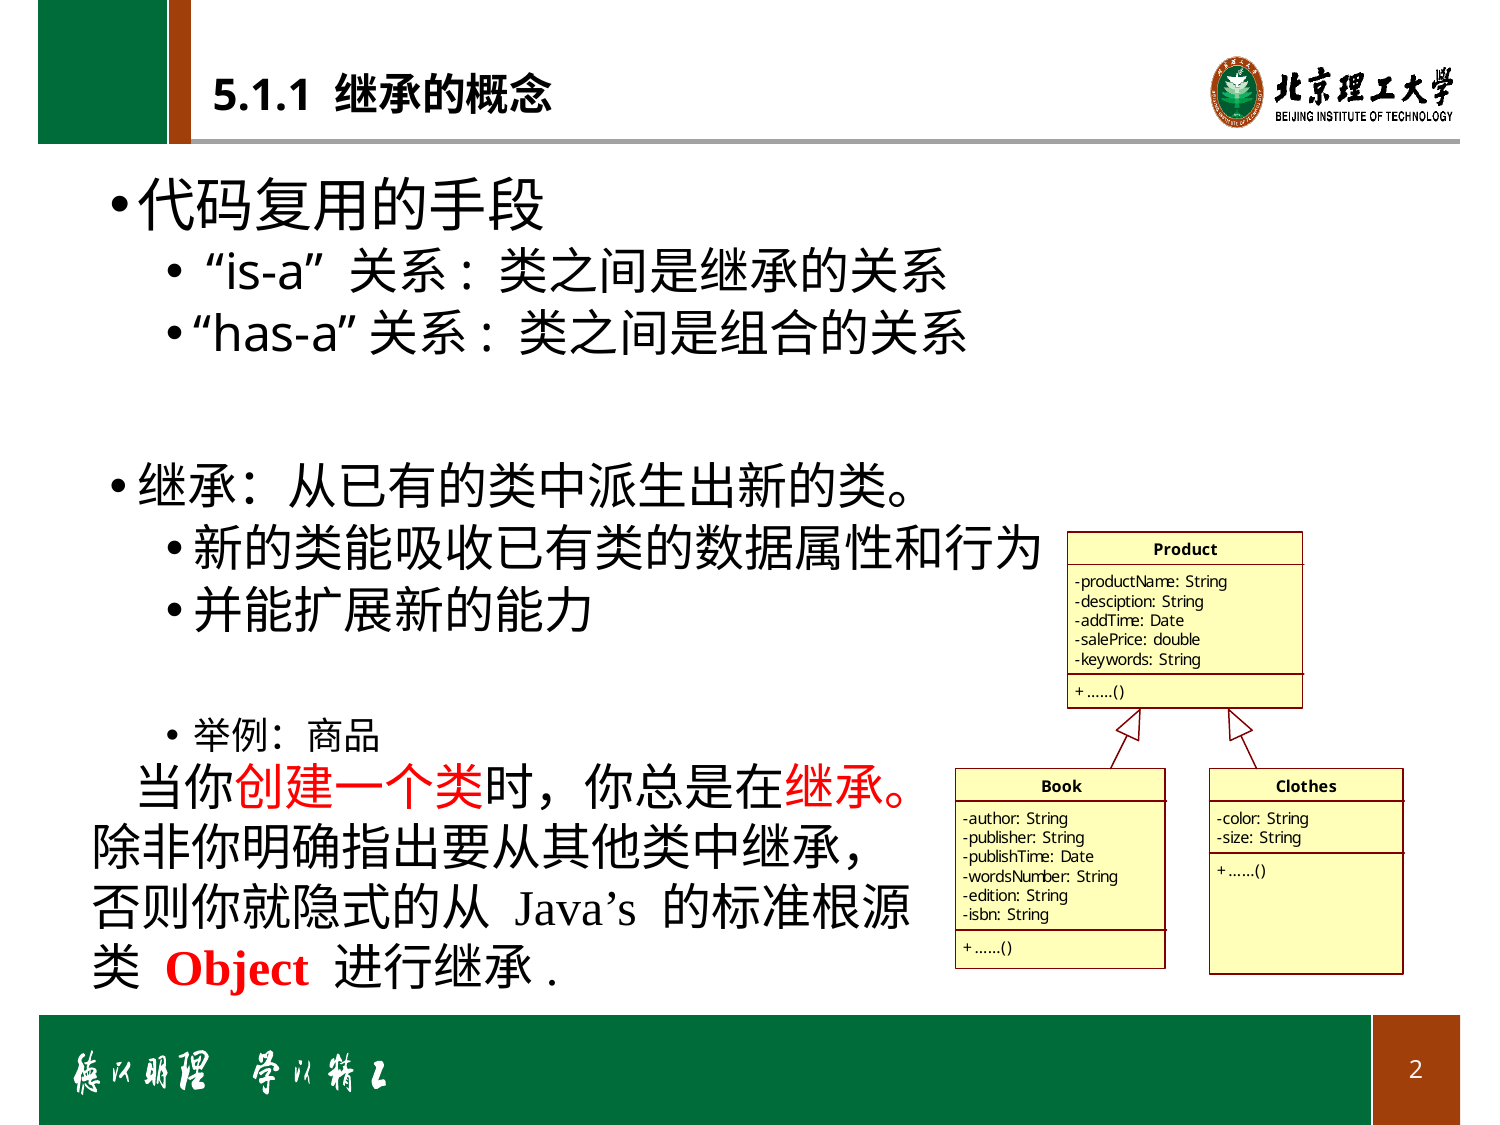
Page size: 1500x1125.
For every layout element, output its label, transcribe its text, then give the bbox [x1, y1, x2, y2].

title 5.1.1 继承的概念 [197, 64, 1262, 128]
list 代码复用的手段 “is-a” 关系: 类之间是继承的关系 “has-a”关系: 类之间是组合的关系 继承：从已有的类中派生出新的类。 新的类能吸收已有类的数据属性和行为 并能扩展新的能力 举例：商品 [94, 168, 1445, 911]
picture [1210, 56, 1453, 128]
text_box 当你创建一个类时，你总是在继承。除非你明确指出要从其他类中继承，否则你就隐式的从 Java’s 的标准根源类 Object 进行继承. [76, 747, 925, 1003]
picture [925, 502, 1434, 1006]
